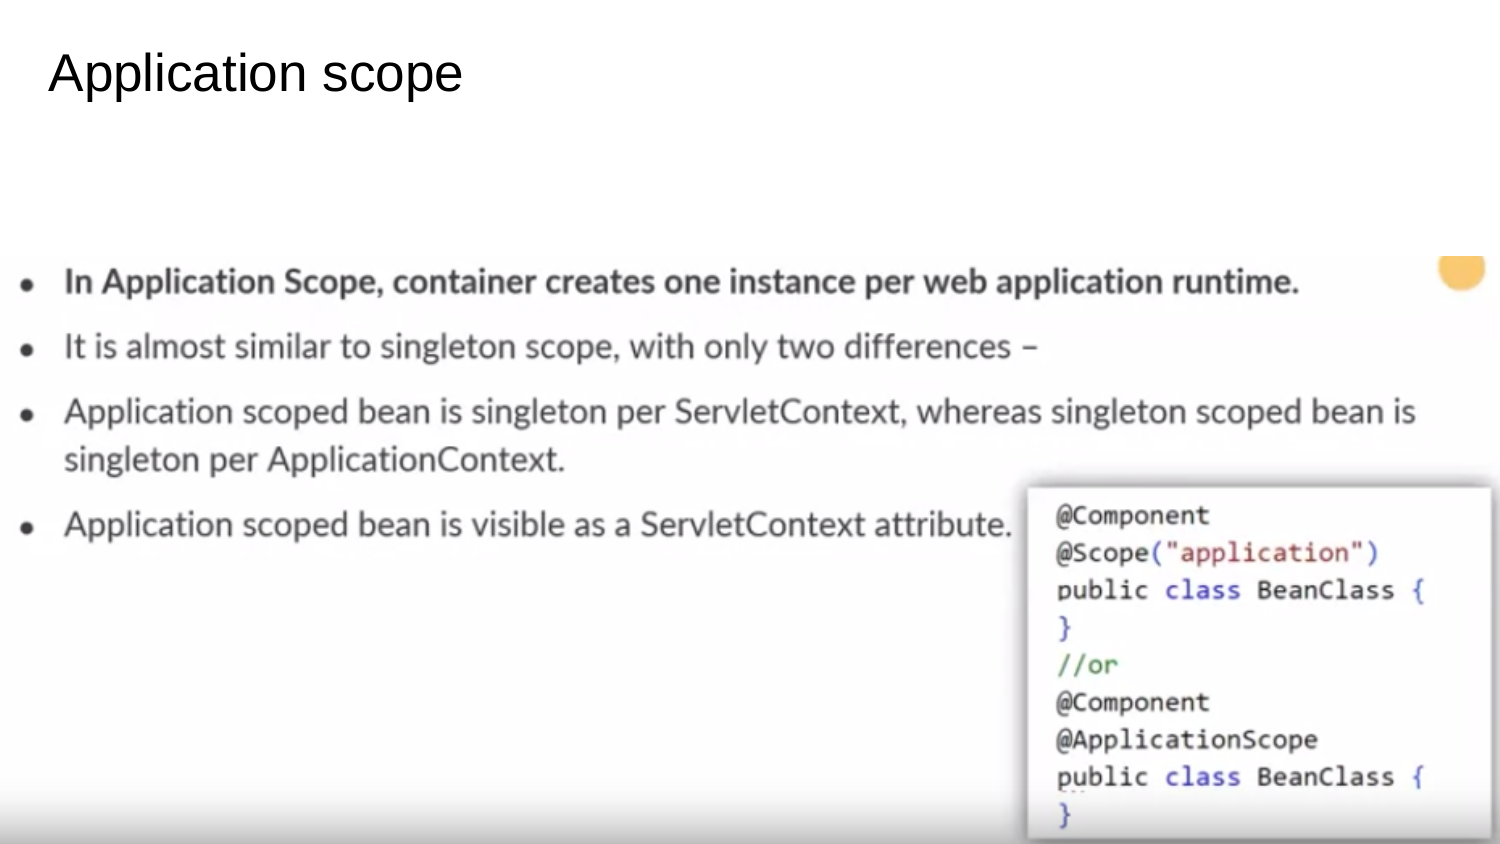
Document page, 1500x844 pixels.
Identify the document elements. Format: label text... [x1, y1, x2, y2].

title Application scope [33, 22, 1432, 117]
picture [0, 255, 1500, 844]
